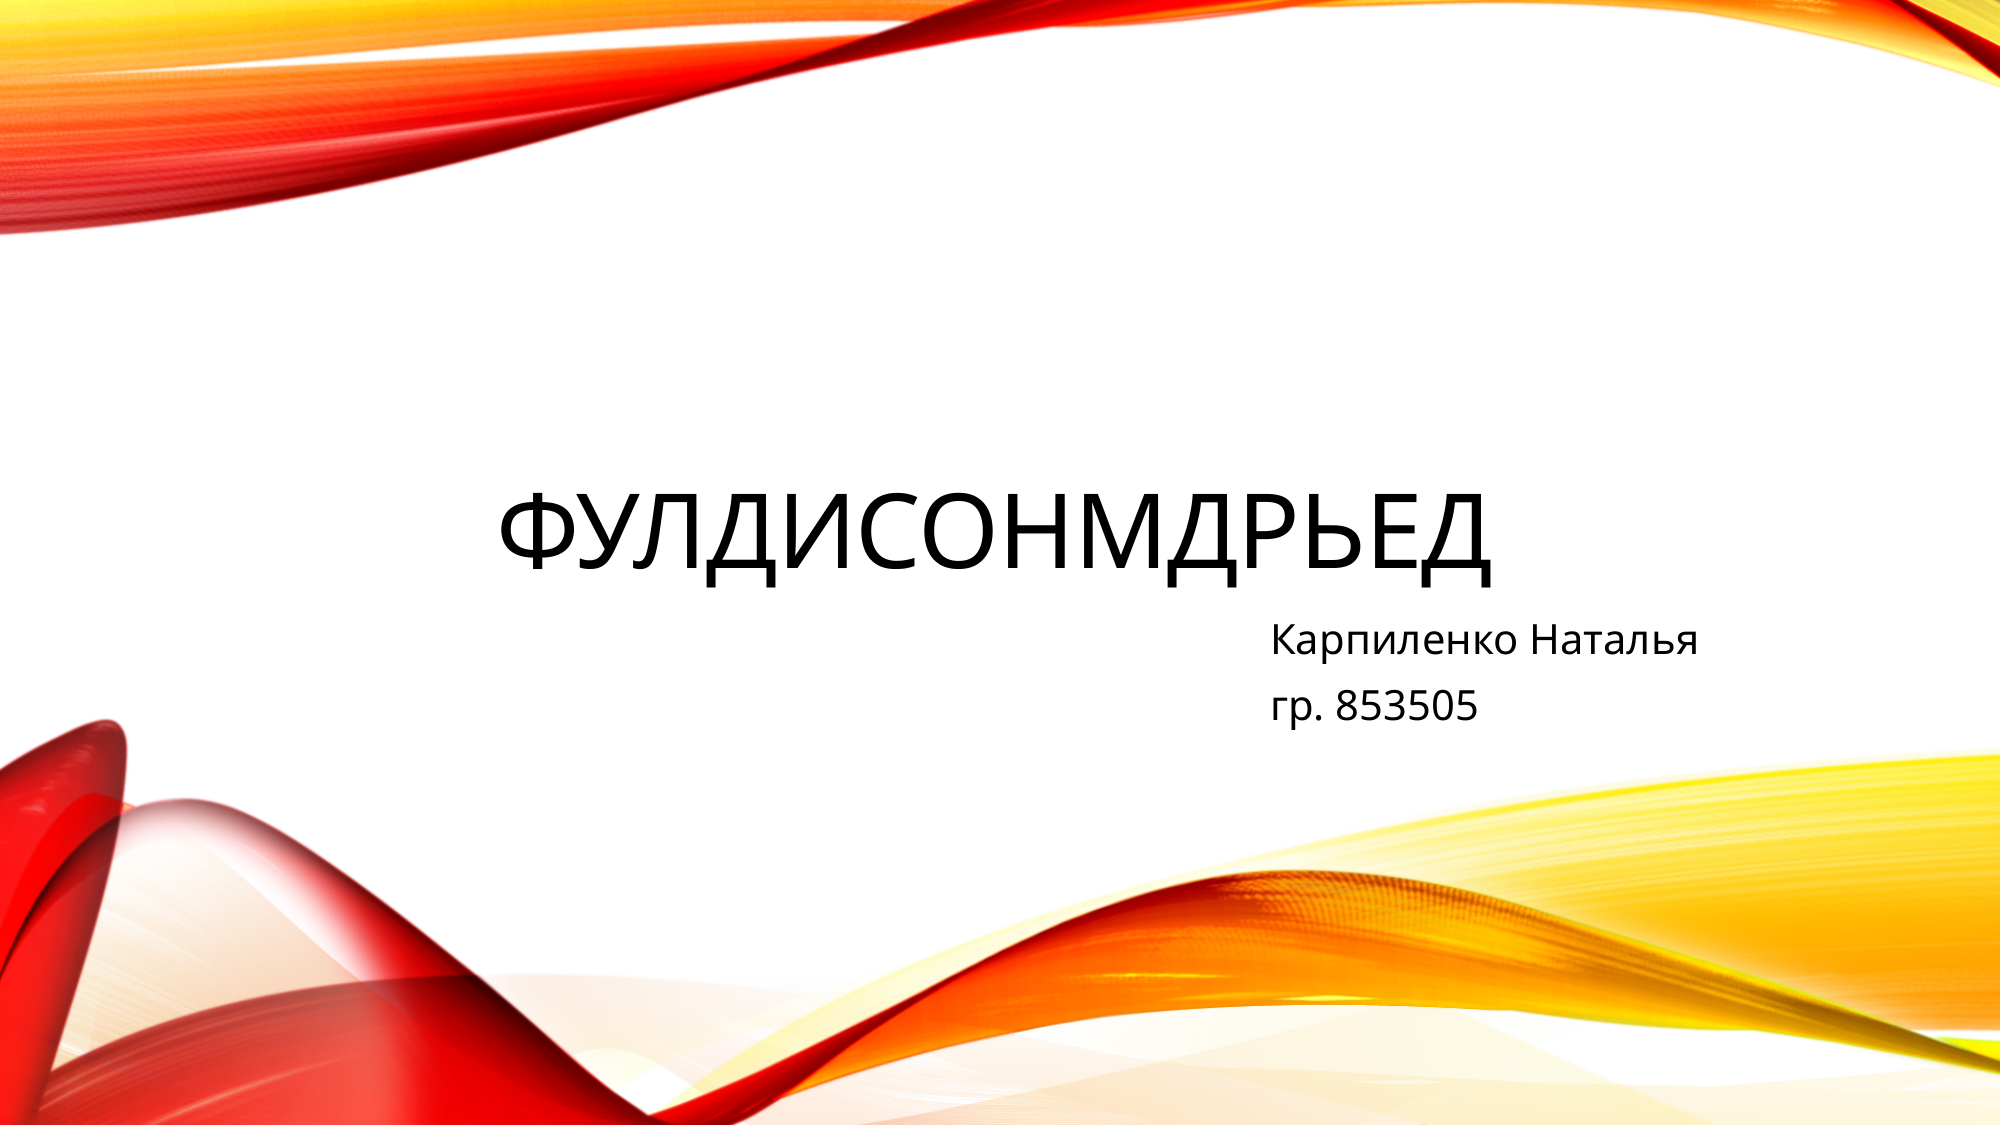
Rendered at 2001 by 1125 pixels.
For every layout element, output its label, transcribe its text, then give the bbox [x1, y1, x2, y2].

picture [0, 717, 2000, 1125]
picture [0, 0, 2000, 237]
subtitle Карпиленко Наталья гр. 853505 [1255, 610, 1953, 784]
title Фулдисонмдрьед [481, 468, 1519, 724]
